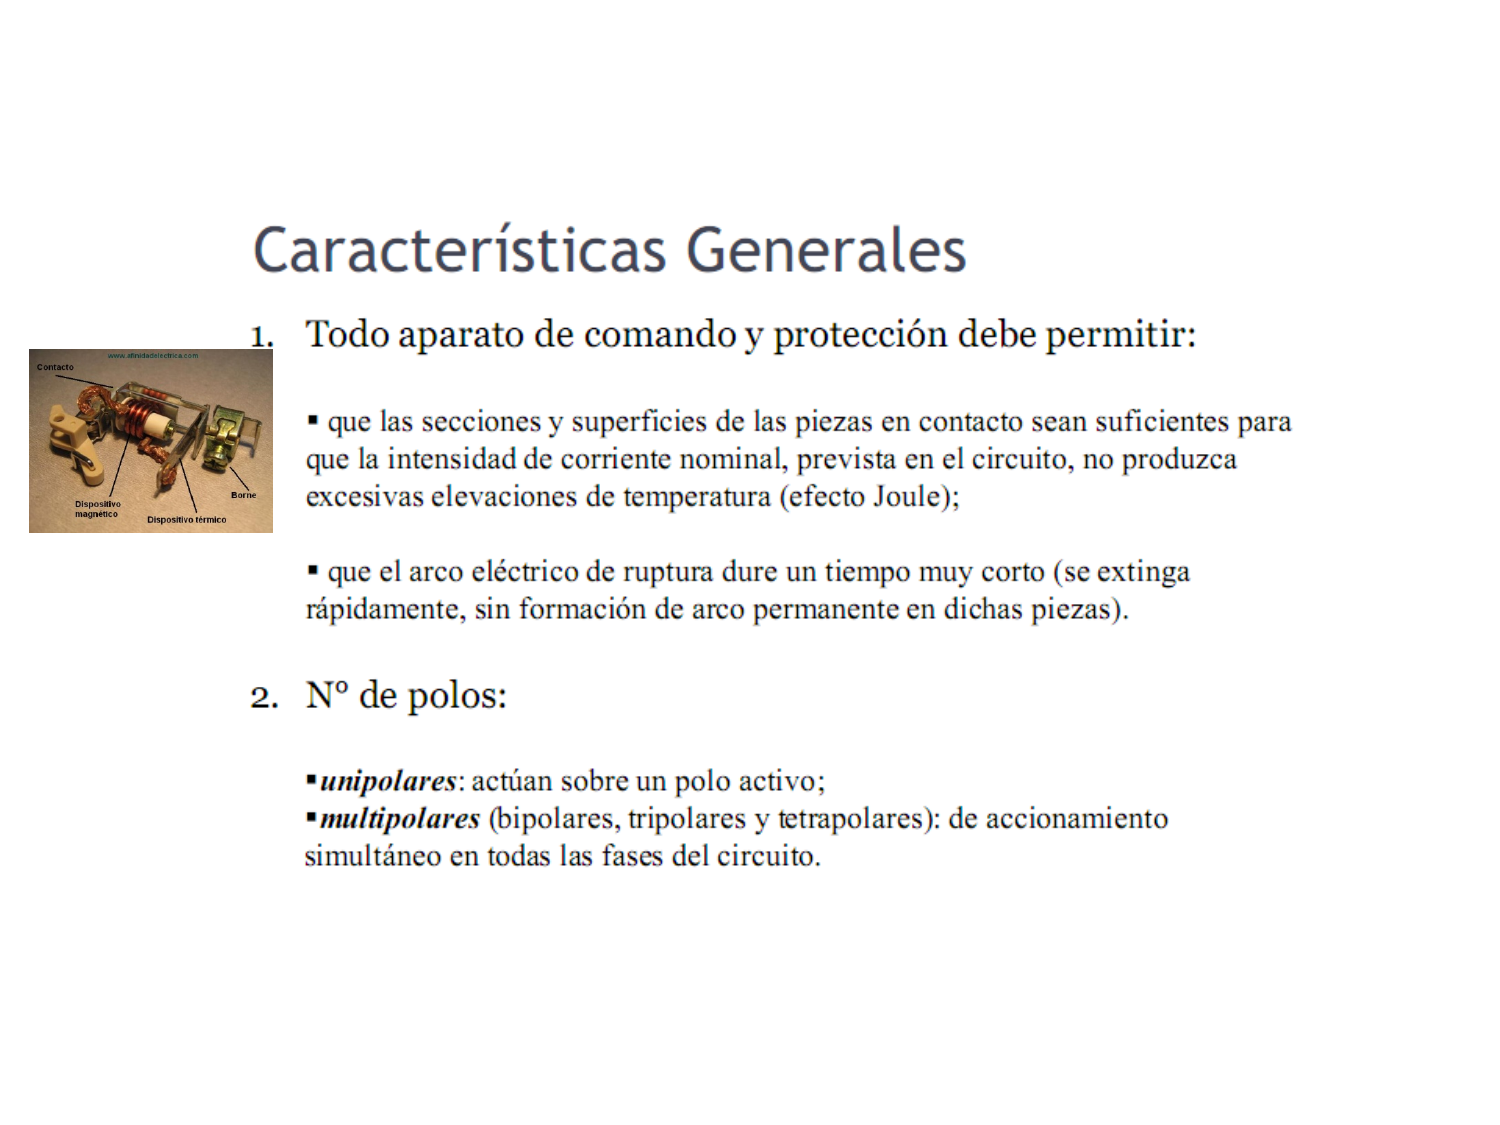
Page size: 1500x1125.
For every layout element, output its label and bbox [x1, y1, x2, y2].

picture [29, 202, 1305, 923]
